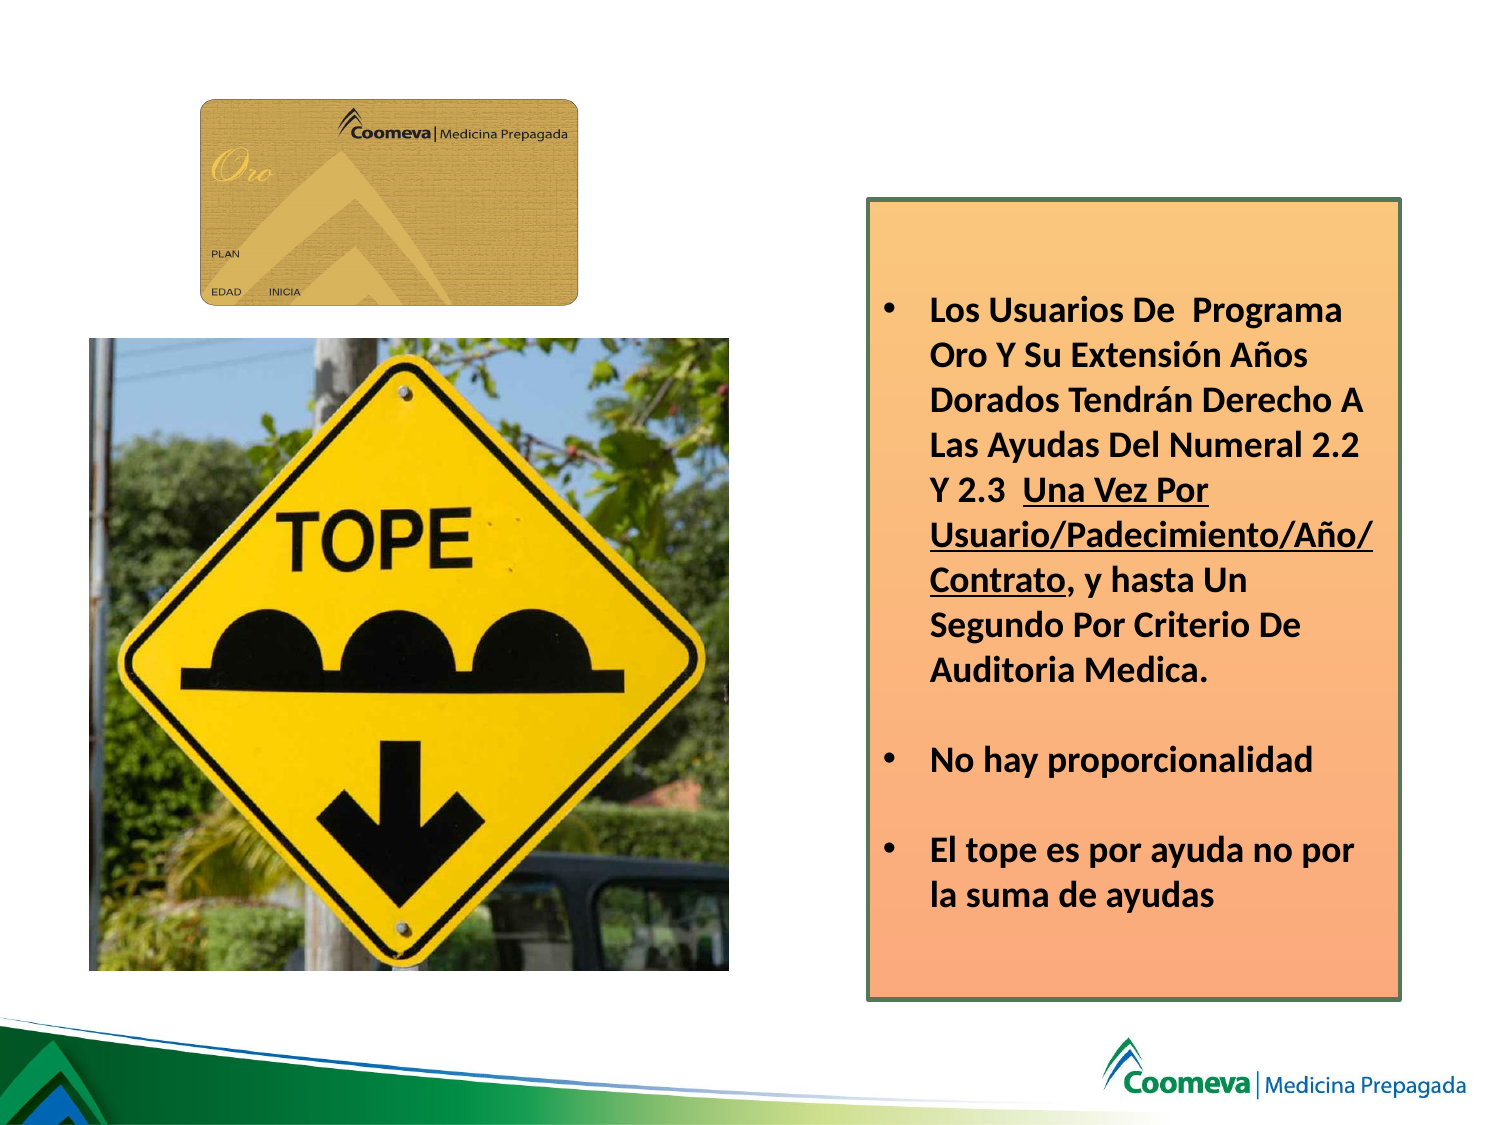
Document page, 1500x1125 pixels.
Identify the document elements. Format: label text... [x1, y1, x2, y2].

picture [193, 92, 585, 313]
picture [0, 337, 1500, 1125]
text_box Los Usuarios De Programa Oro Y Su Extensión Años Dorados Tendrán Derecho A Las Ayudas Del Numeral 2.2 Y 2.3 Una Vez Por Usuario/Padecimiento/Año/Contrato, y hasta Un Segundo Por Criterio De Auditoria Medica. No hay proporcionalidad El tope es por ayuda no por la suma de ayudas [866, 197, 1402, 1002]
